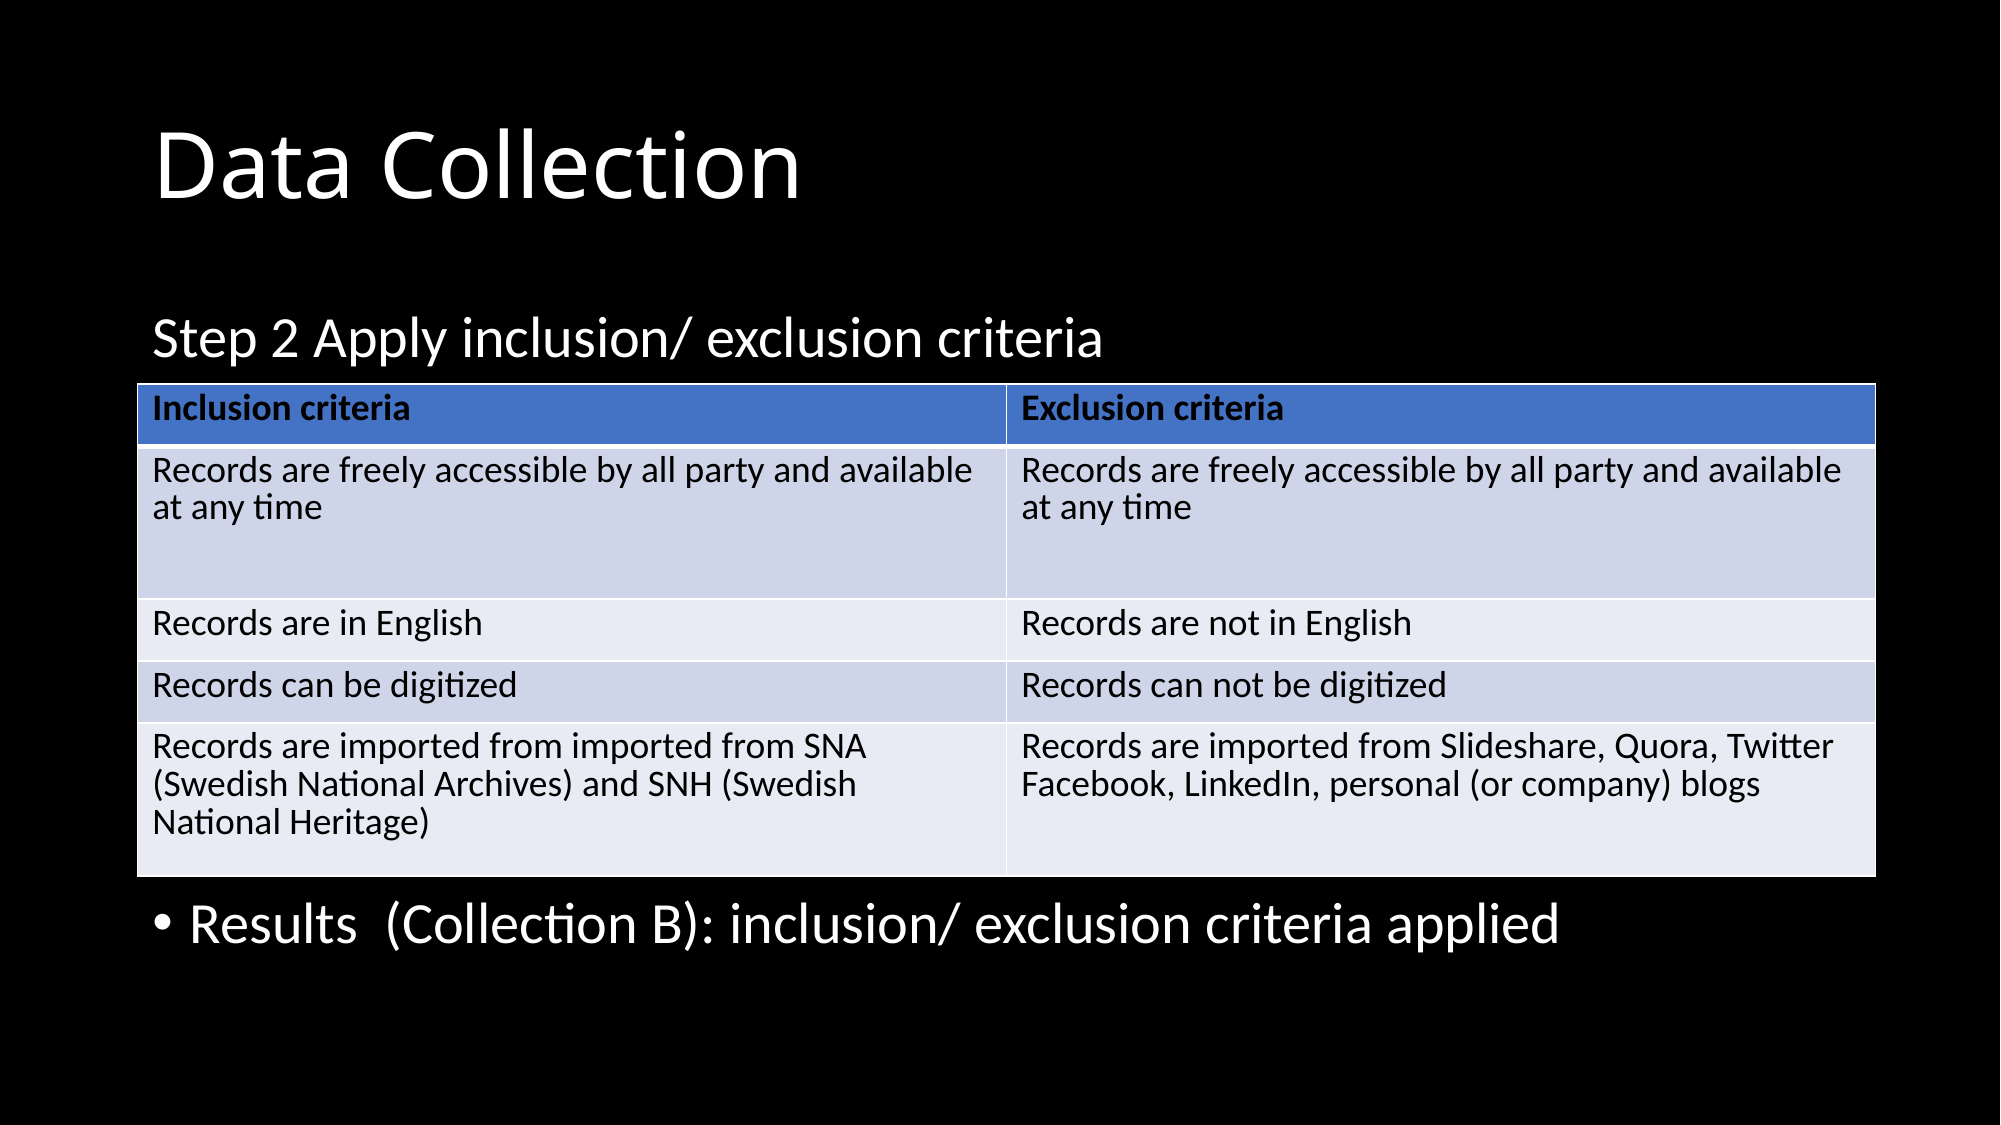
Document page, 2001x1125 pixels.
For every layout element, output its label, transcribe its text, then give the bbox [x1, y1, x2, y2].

title Data Collection [137, 59, 1863, 278]
table_header Exclusion criteria [1007, 385, 1875, 444]
list Step 2 Apply inclusion/ exclusion criteria Results (Collection B): inclusion/ exclusion criteria applied [137, 877, 1863, 1014]
table_cell Records are freely accessible by all party and available at any time [1007, 449, 1875, 598]
table_cell Records can not be digitized [1007, 662, 1875, 722]
table_cell Records are not in English [1007, 600, 1875, 660]
table_header Inclusion criteria [138, 385, 1006, 444]
table_cell Records are imported from imported from SNA (Swedish National Archives) and SNH (Swedish National Heritage) [138, 724, 1006, 875]
list Step 2 Apply inclusion/ exclusion criteria Results (Collection B): inclusion/ exclusion criteria applied [137, 299, 1863, 383]
table_cell Records can be digitized [138, 662, 1006, 722]
table_cell Records are in English [138, 600, 1006, 660]
table_cell Records are freely accessible by all party and available at any time [138, 449, 1006, 598]
table_cell Records are imported from Slideshare, Quora, Twitter Facebook, LinkedIn, personal (or company) blogs [1007, 724, 1875, 875]
